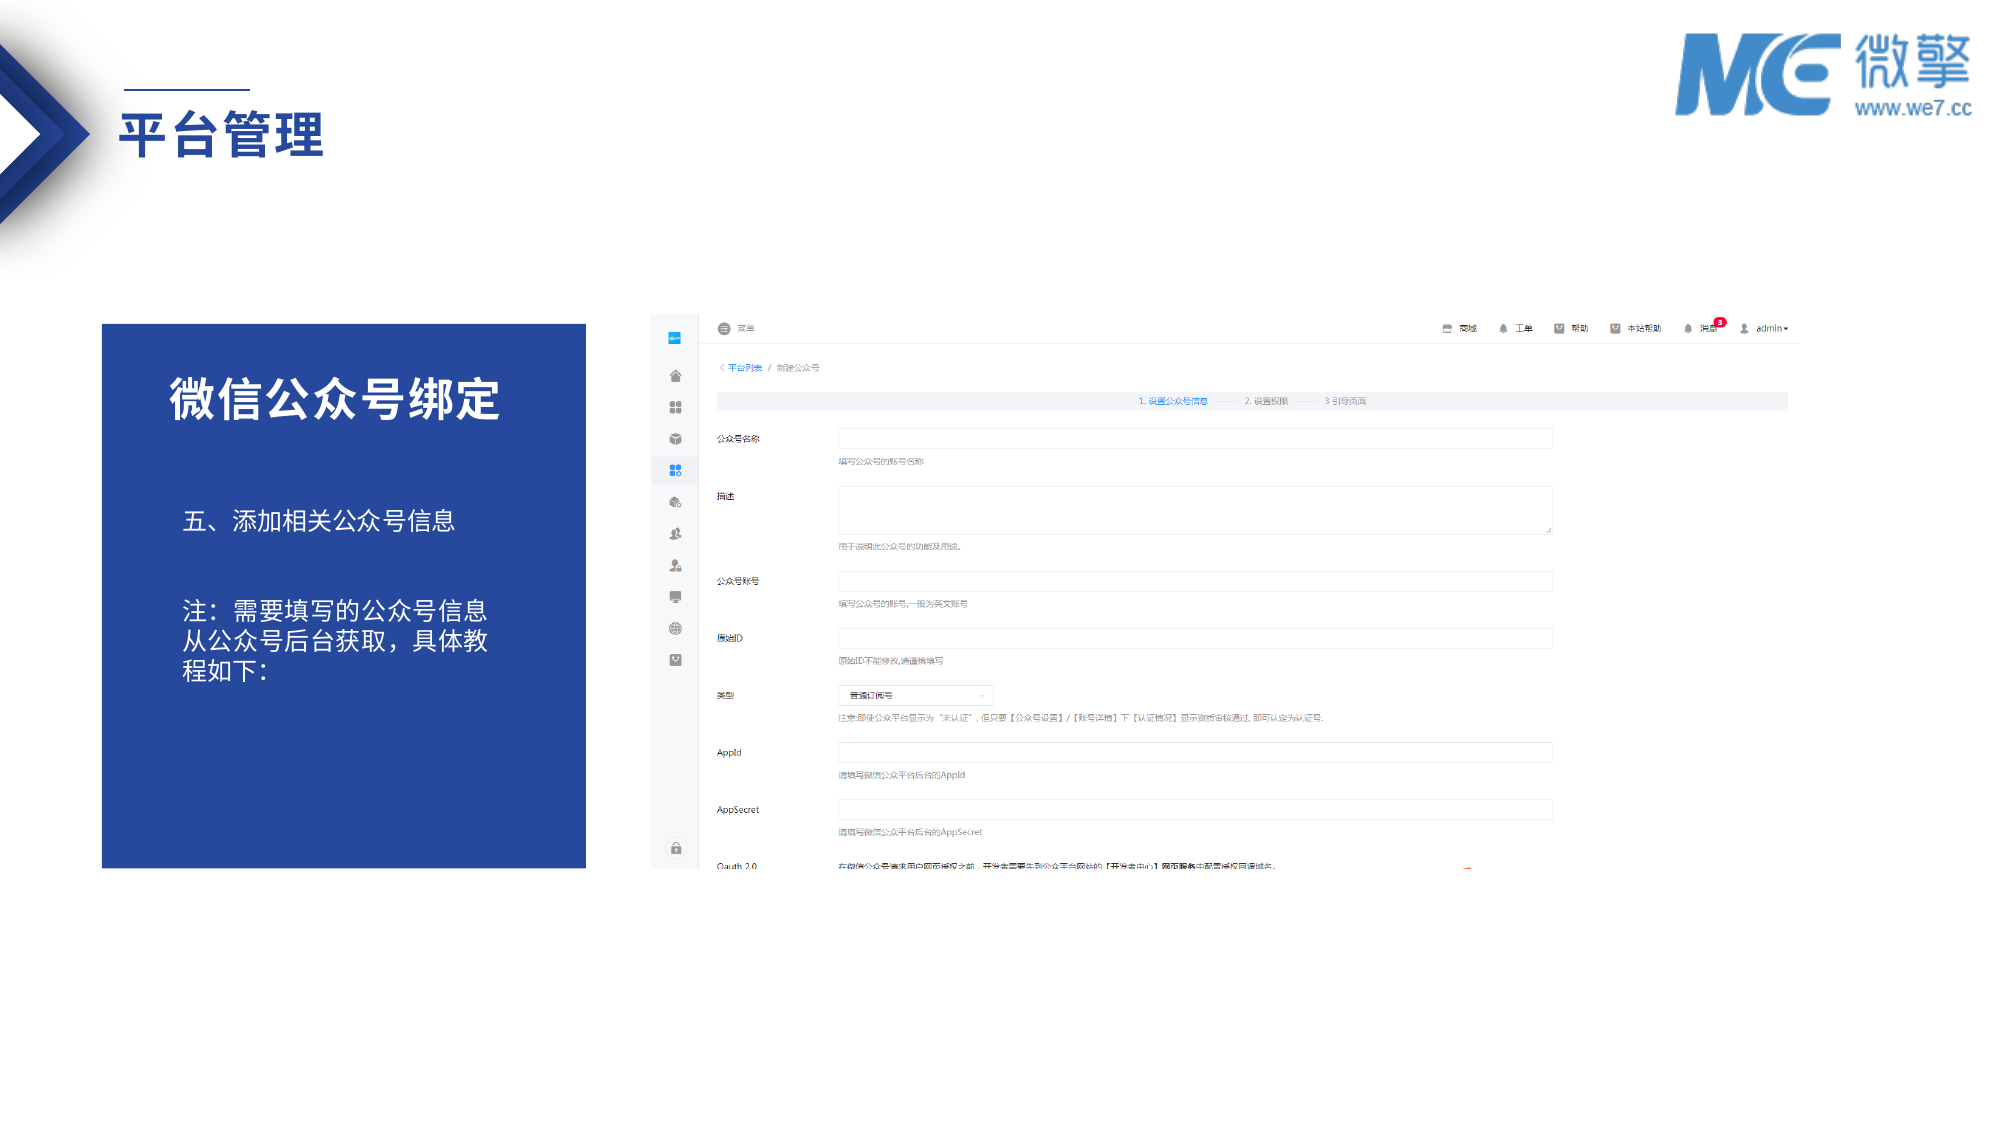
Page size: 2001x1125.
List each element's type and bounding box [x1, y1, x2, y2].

text_box [101, 89, 341, 173]
picture [651, 314, 1800, 869]
text_box [101, 323, 586, 869]
text_box [0, 44, 91, 224]
picture [1649, 7, 1994, 144]
